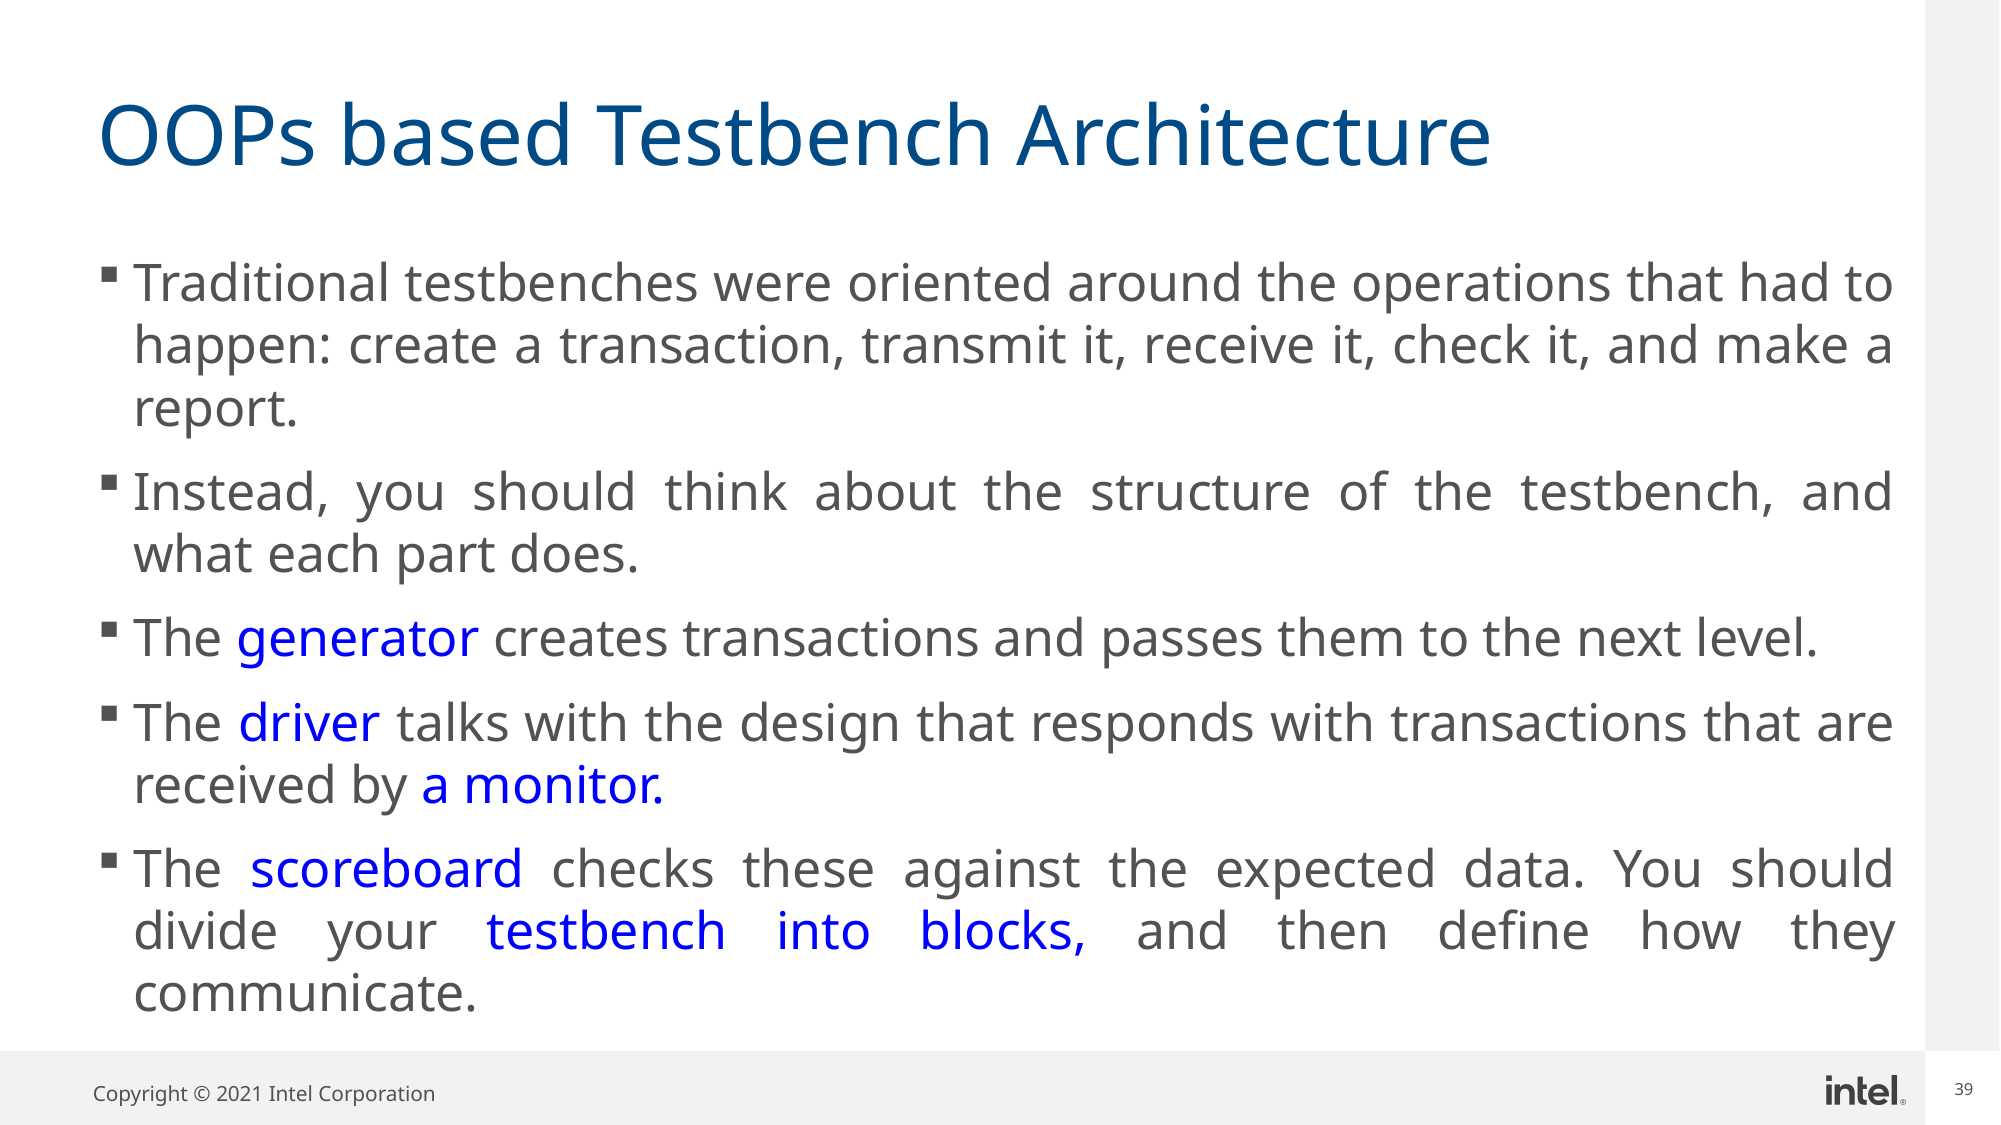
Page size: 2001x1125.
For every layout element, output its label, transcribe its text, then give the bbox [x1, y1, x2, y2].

title OOPs based Testbench Architecture [96, 93, 1898, 240]
picture [1826, 1075, 1906, 1105]
list Traditional testbenches were oriented around the operations that had to happen: create a transaction, transmit it, receive it, check it, and make a report. Instead, you should think about the structure of the testbench, and what each part does. The generator creates transactions and passes them to the next level. The driver talks with the design that responds with transactions that are received by a monitor. The scoreboard checks these against the expected data. You should divide your testbench into blocks, and then define how they communicate. [96, 249, 1898, 1026]
